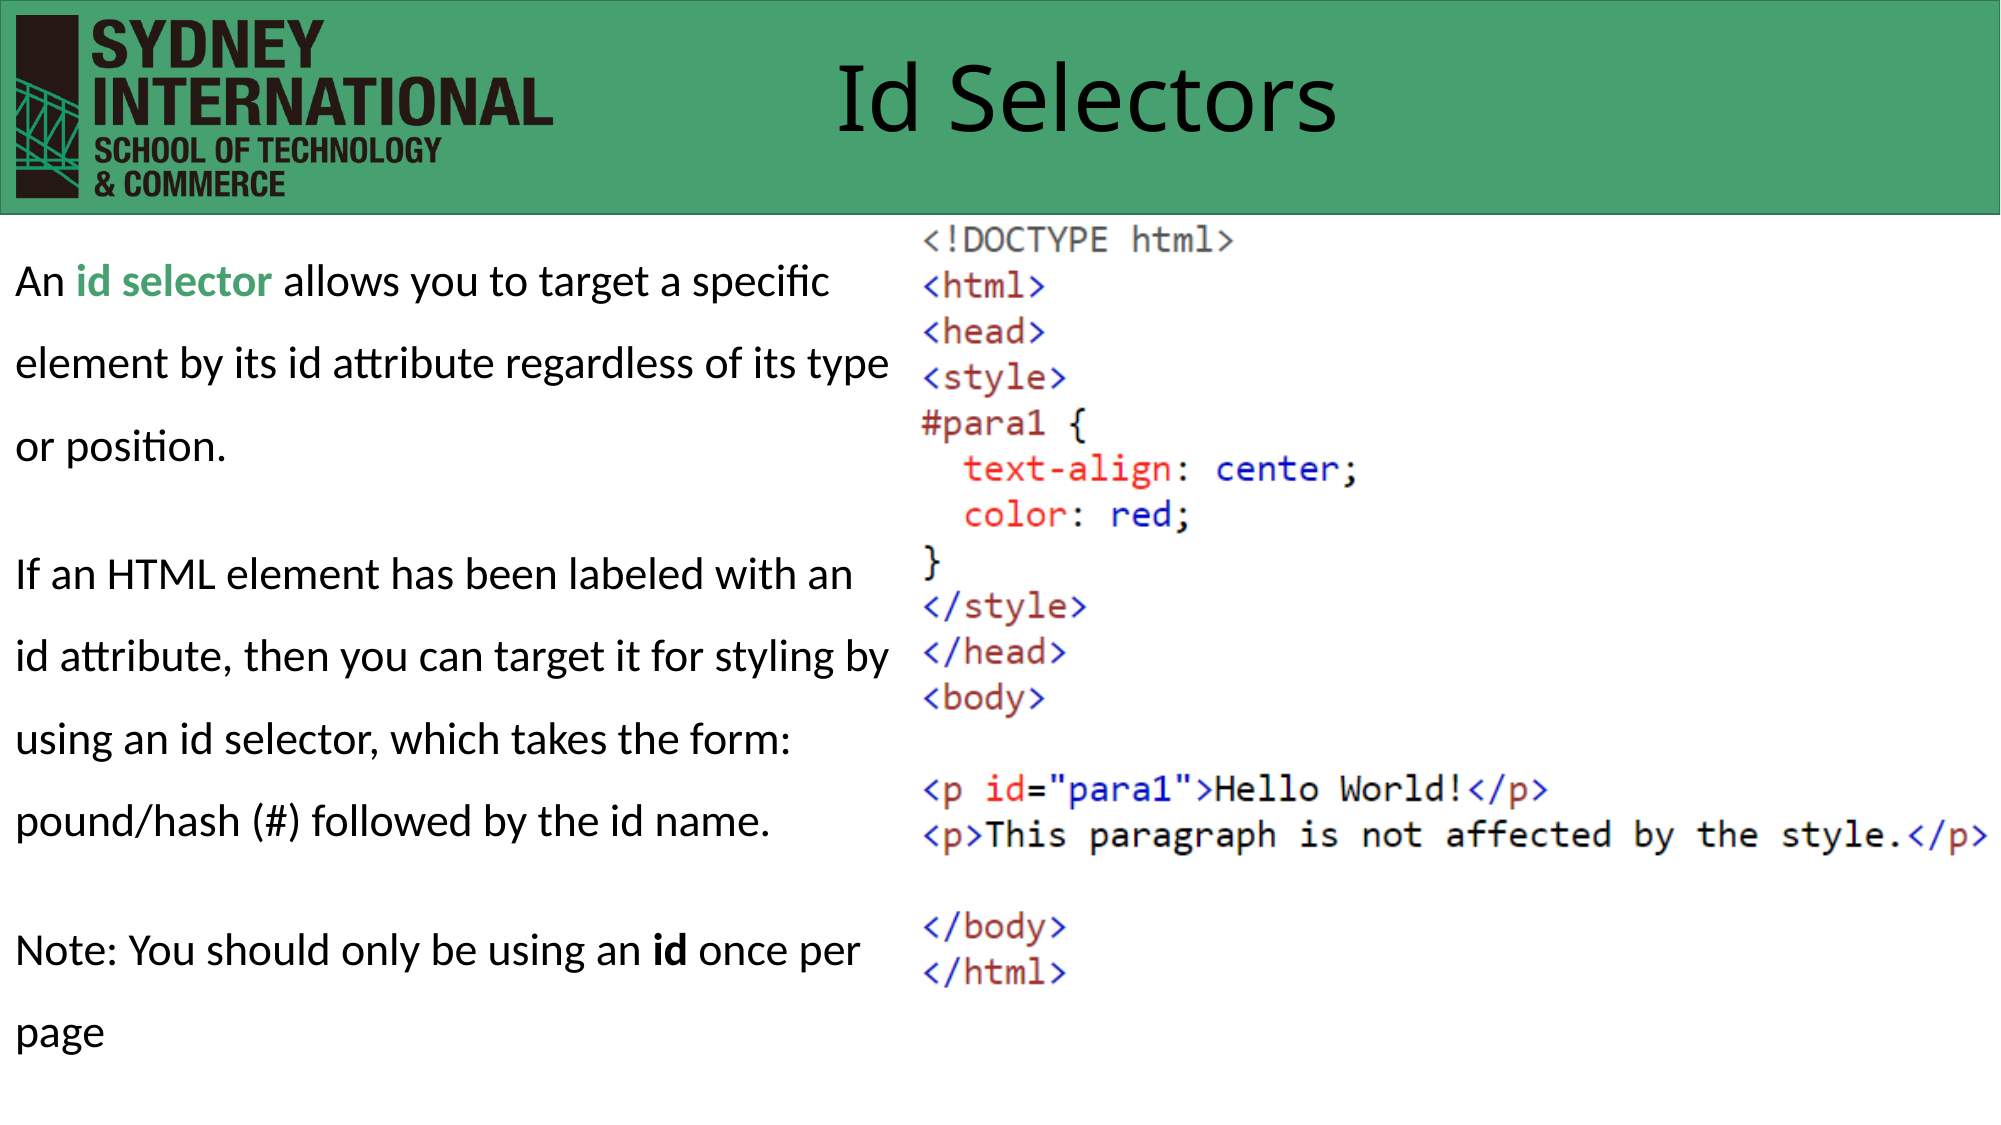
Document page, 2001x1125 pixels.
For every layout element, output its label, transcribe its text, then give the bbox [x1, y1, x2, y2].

picture [906, 215, 2000, 1016]
picture [16, 15, 554, 201]
list An id selector allows you to target a specific element by its id attribute regardless of its type or position. If an HTML element has been labeled with an id attribute, then you can target it for styling by using an id selector, which takes the form: pound/hash (#) followed by the id name. Note: You should only be using an id once per page [0, 215, 907, 1125]
title Id Selectors [821, 17, 2000, 186]
